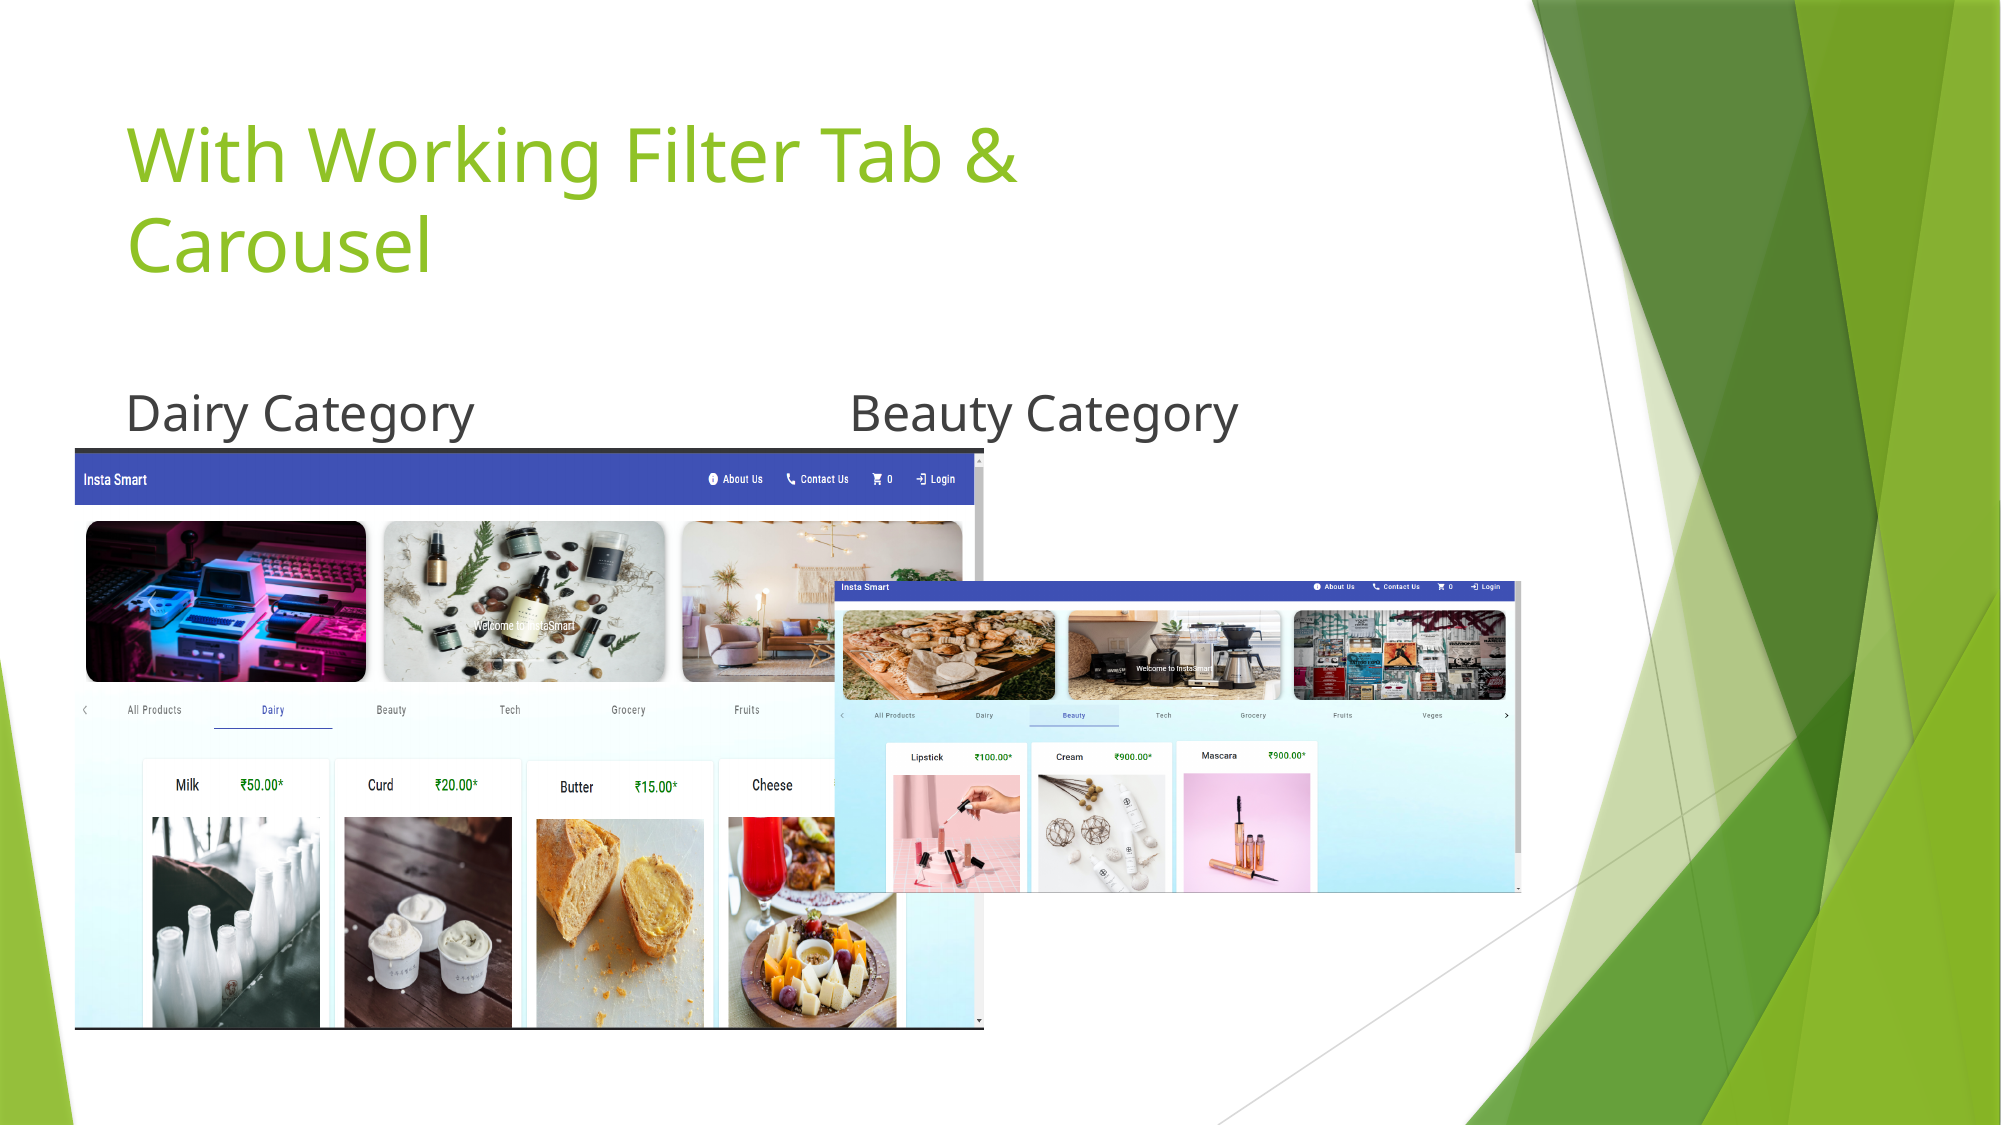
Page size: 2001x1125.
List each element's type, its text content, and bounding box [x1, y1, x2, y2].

list Beauty Category [834, 354, 1522, 449]
title With Working Filter Tab & Carousel [111, 99, 1522, 317]
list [74, 448, 985, 1031]
list Dairy Category [110, 354, 798, 447]
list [834, 580, 1522, 893]
